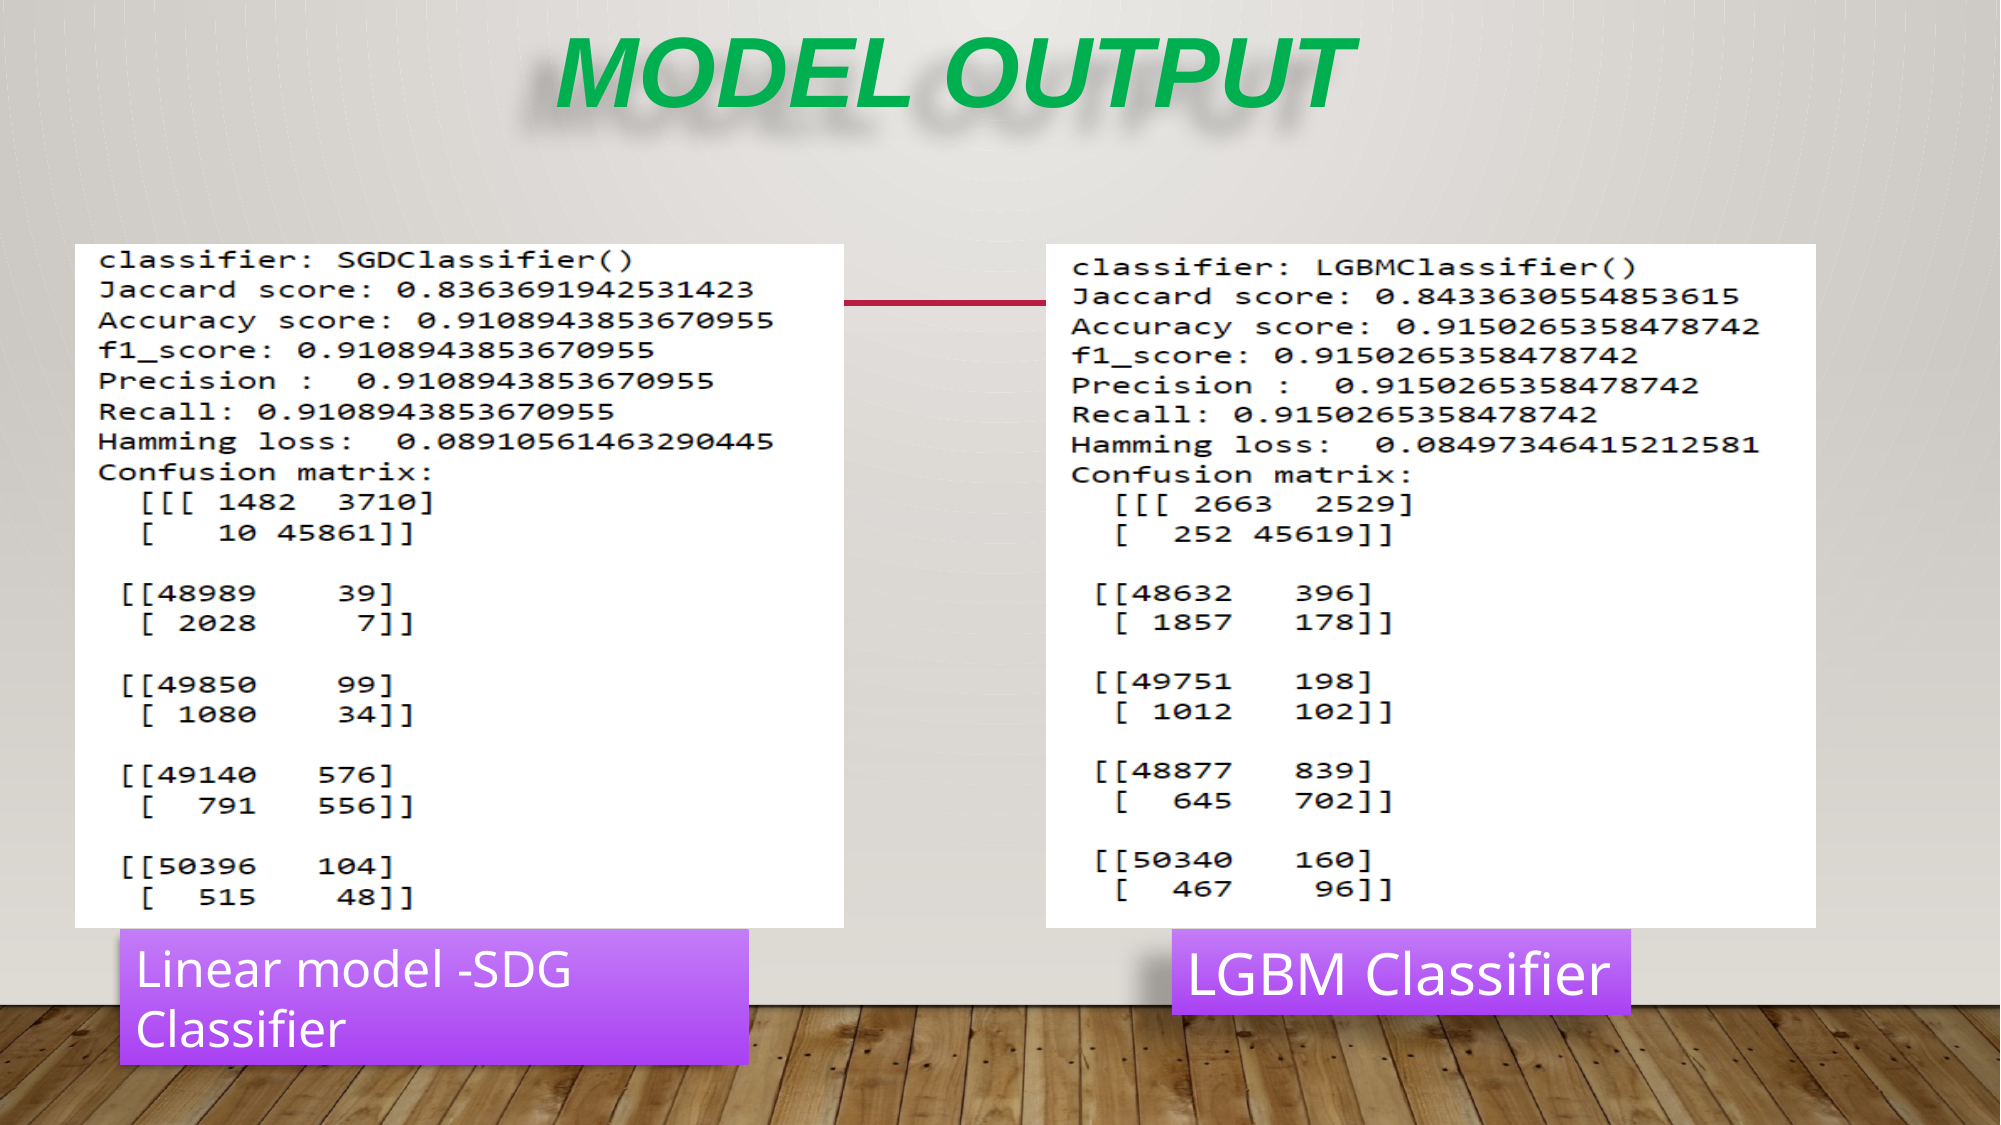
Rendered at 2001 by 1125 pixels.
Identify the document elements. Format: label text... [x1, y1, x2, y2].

picture [1046, 244, 1816, 929]
picture [74, 244, 844, 929]
text_box LGBM Classifier [1171, 929, 1632, 1015]
text_box Linear model -SDG Classifier [120, 929, 749, 1065]
picture [0, 1005, 2000, 1125]
title Model output [540, 13, 1432, 166]
